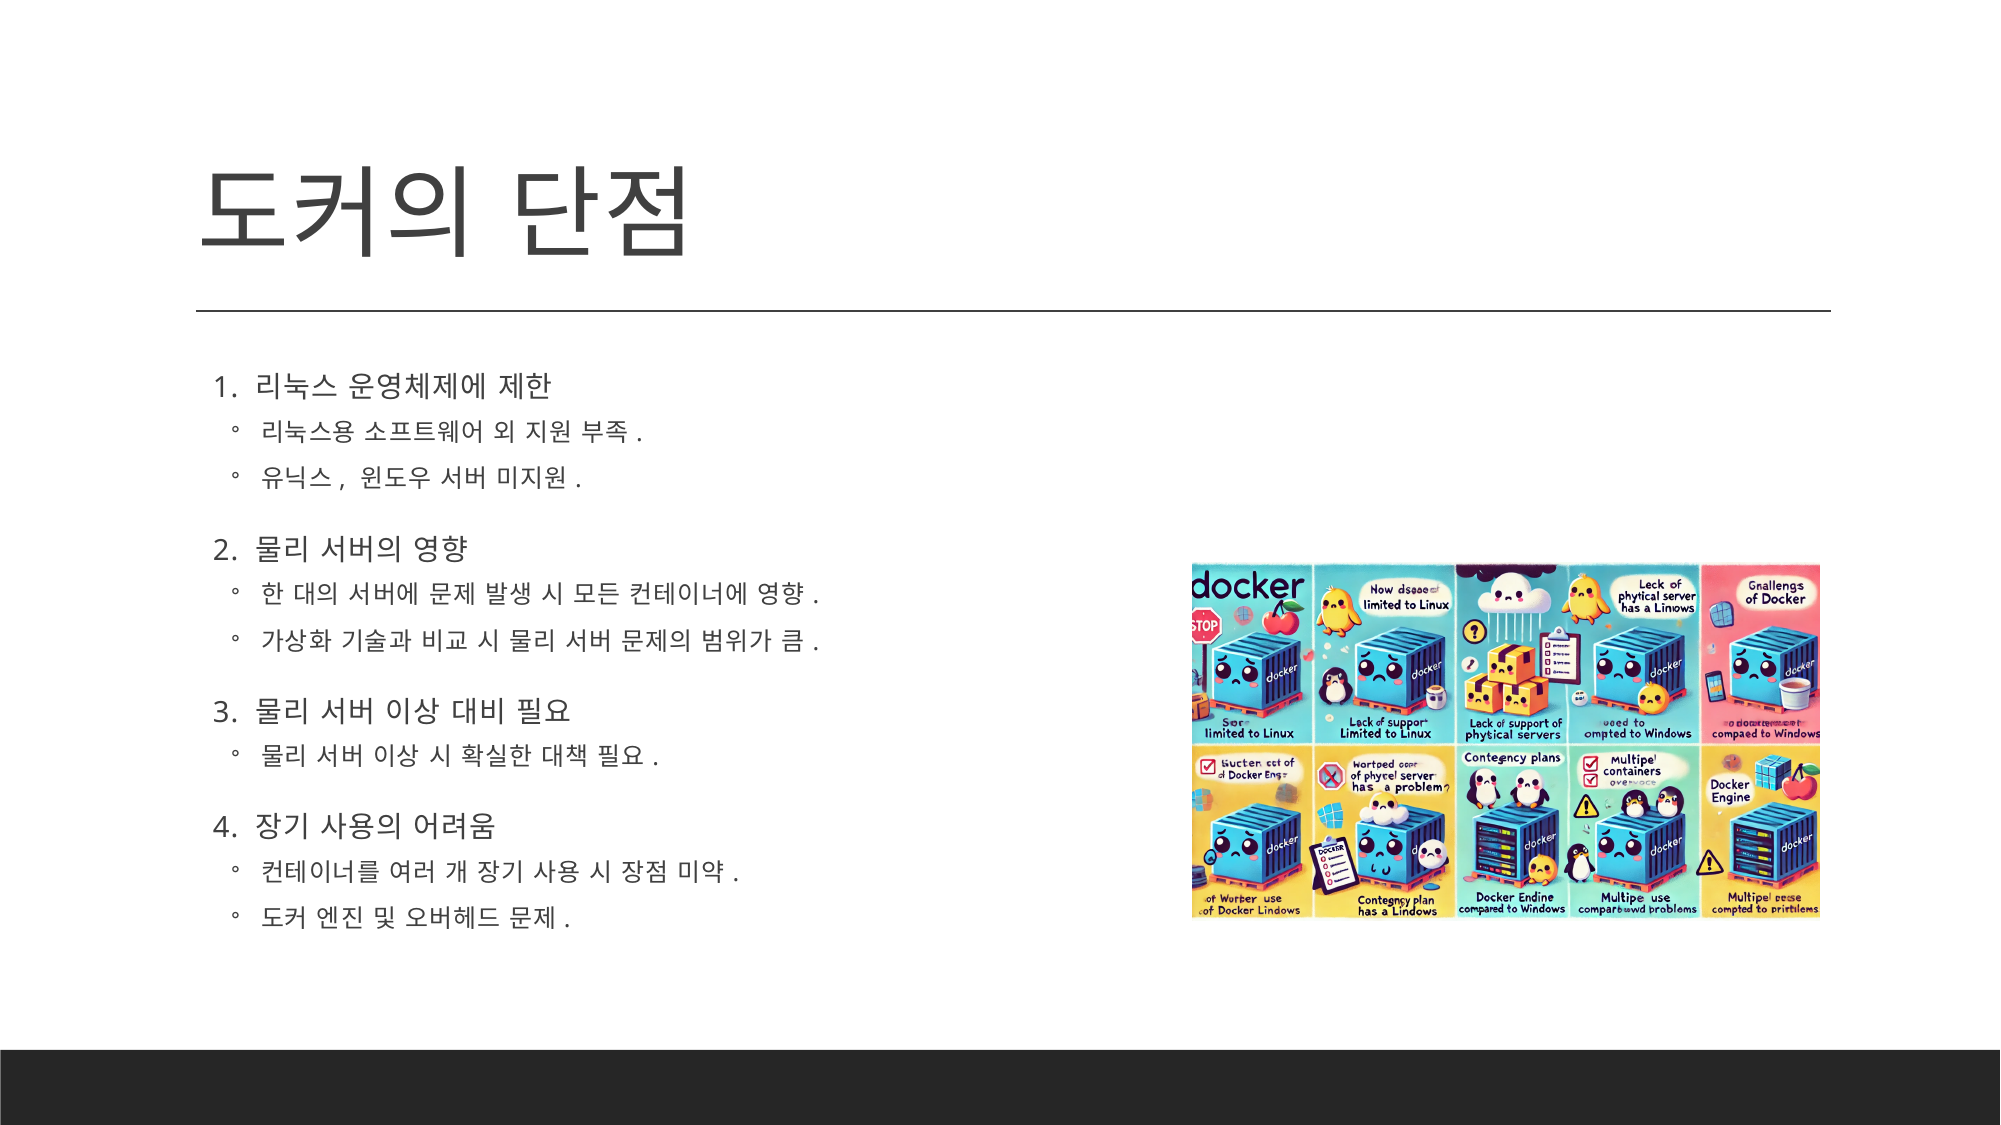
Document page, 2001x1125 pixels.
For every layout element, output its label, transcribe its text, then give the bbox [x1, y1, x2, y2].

title 도커의 단점 [180, 47, 1830, 285]
picture [1192, 561, 1821, 922]
list 1. 리눅스 운영체제에 제한 리눅스용 소프트웨어 외 지원 부족. 유닉스, 윈도우 서버 미지원. 2. 물리 서버의 영향 한 대의 서버에 문제 발생 시 모든 컨테이너에 영향. 가상화 기술과 비교 시 물리 서버 문제의 범위가 큼. 3. 물리 서버 이상 대비 필요 물리 서버 이상 시 확실한 대책 필요. 4. 장기 사용의 어려움 컨테이너를 여러 개 장기 사용 시 장점 미약. 도커 엔진 및 오버헤드 문제. [180, 345, 1830, 963]
